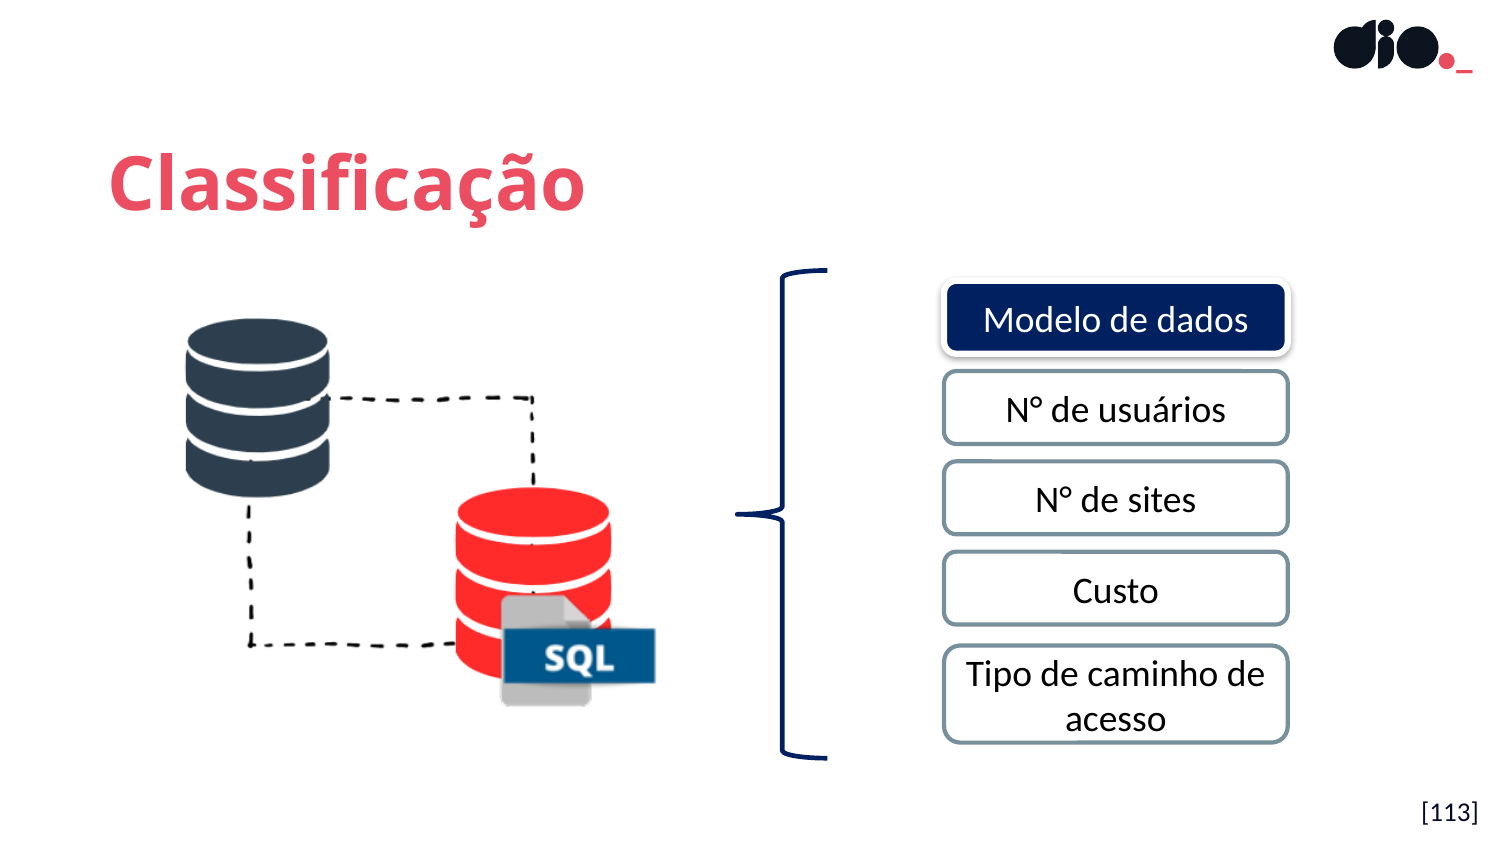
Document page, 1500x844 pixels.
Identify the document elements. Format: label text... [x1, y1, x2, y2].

picture [179, 317, 686, 710]
picture [1333, 19, 1473, 74]
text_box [943, 280, 1288, 743]
slide_number [<número>] [1403, 779, 1494, 844]
text_box [736, 269, 828, 759]
text_box Classificação [92, 104, 1408, 243]
